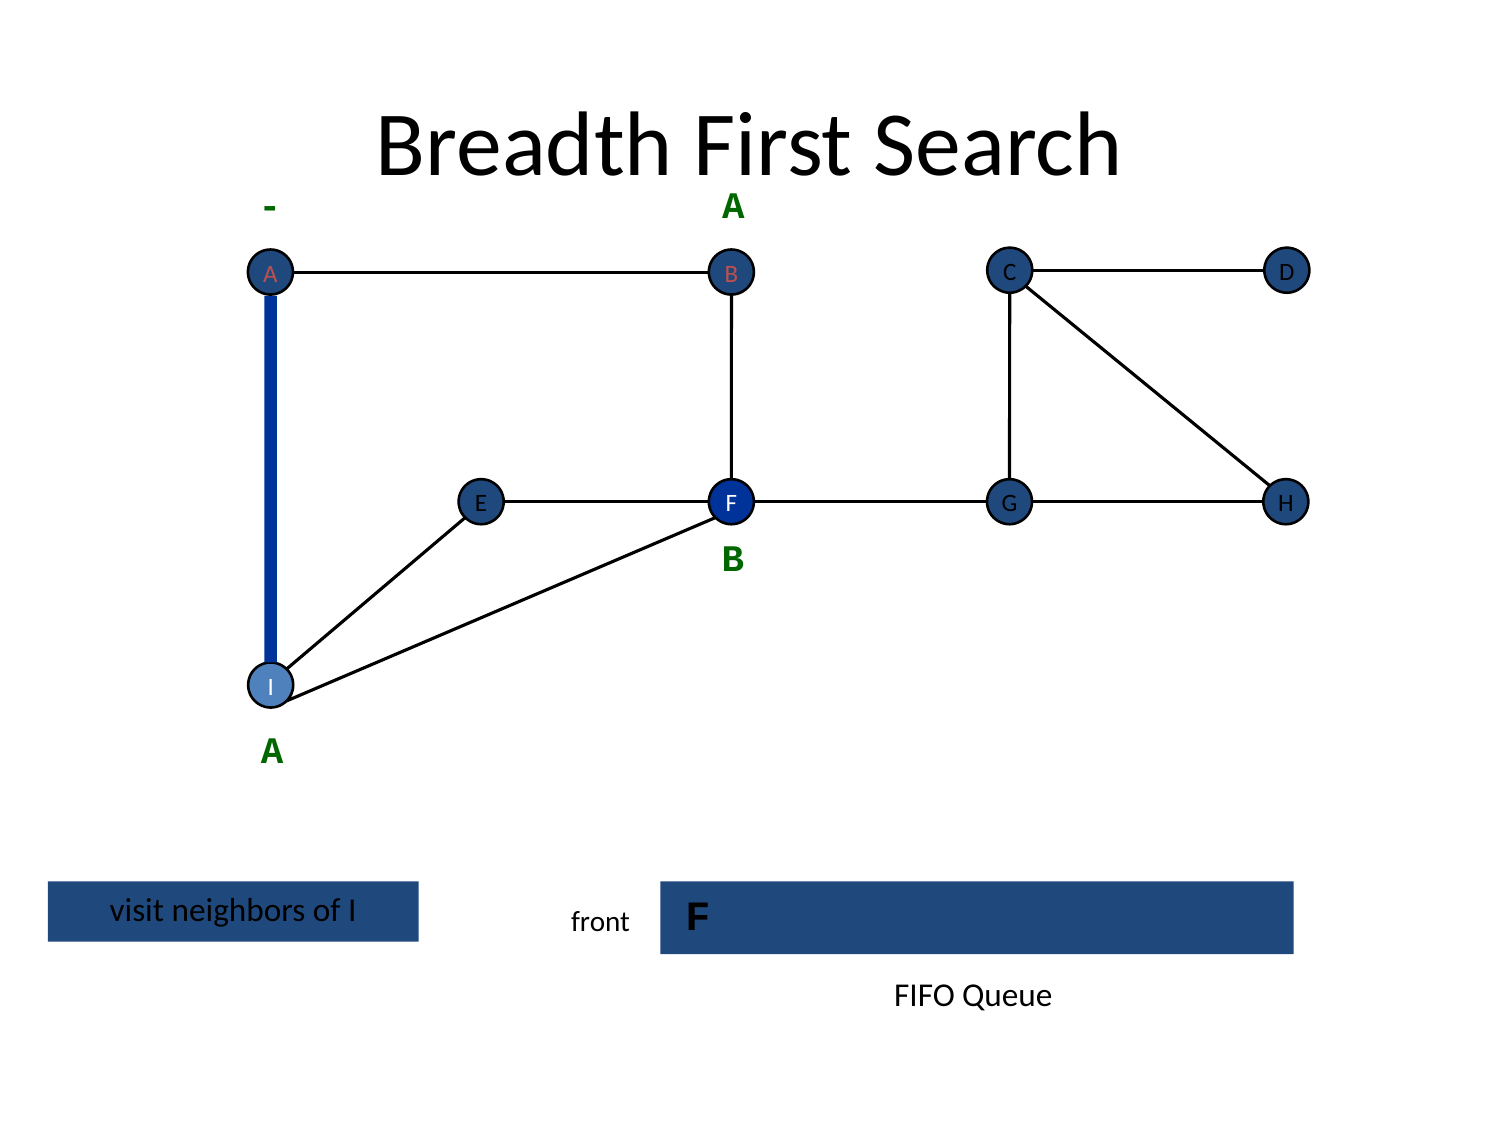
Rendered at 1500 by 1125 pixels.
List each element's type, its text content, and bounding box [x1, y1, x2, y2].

text_box D [1264, 247, 1310, 293]
text_box A [706, 173, 763, 234]
title Breadth First Search [75, 45, 1425, 233]
text_box FIFO Queue [660, 965, 1287, 1021]
text_box - [243, 173, 300, 234]
text_box C [987, 247, 1033, 293]
text_box F [708, 479, 754, 525]
text_box visit neighbors of I [47, 881, 419, 942]
text_box F [660, 881, 1294, 955]
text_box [1025, 287, 1270, 485]
text_box G [987, 479, 1032, 525]
text_box E [458, 479, 504, 517]
text_box front [539, 894, 662, 945]
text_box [286, 518, 716, 703]
text_box H [1263, 479, 1309, 525]
text_box A [247, 249, 293, 295]
text_box I [248, 663, 282, 708]
text_box B [708, 249, 754, 295]
text_box A [245, 718, 302, 779]
text_box B [721, 526, 763, 587]
